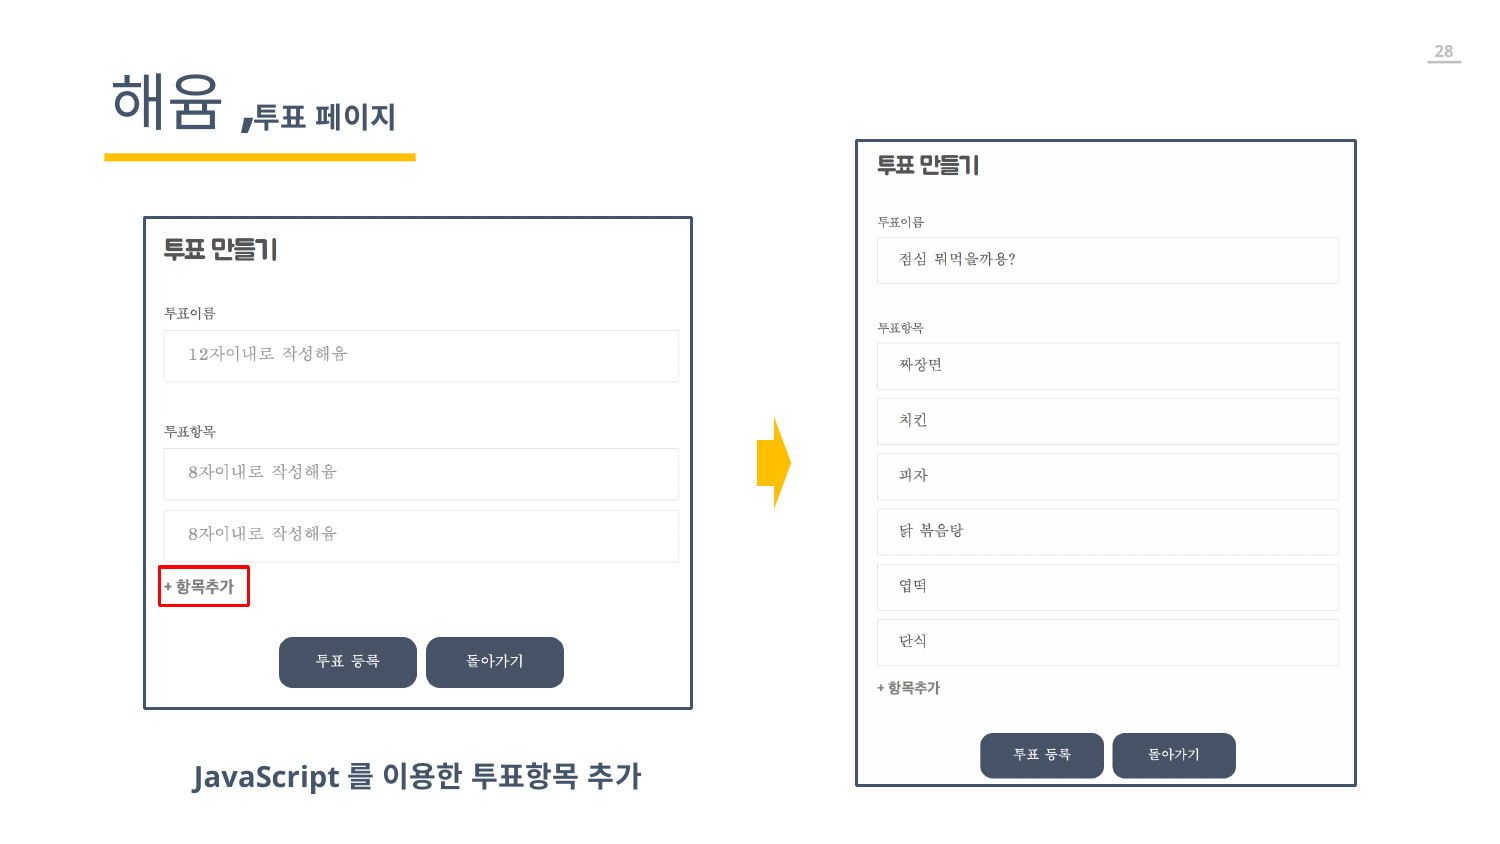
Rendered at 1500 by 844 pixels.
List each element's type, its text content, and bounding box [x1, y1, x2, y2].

text_box [104, 153, 416, 162]
text_box 해윰, [104, 60, 298, 142]
picture [858, 141, 1354, 785]
picture [146, 218, 691, 708]
text_box JavaScript를 이용한 투표항목 추가 [146, 743, 690, 811]
text_box 투표 페이지 [298, 91, 416, 142]
text_box [757, 417, 792, 509]
